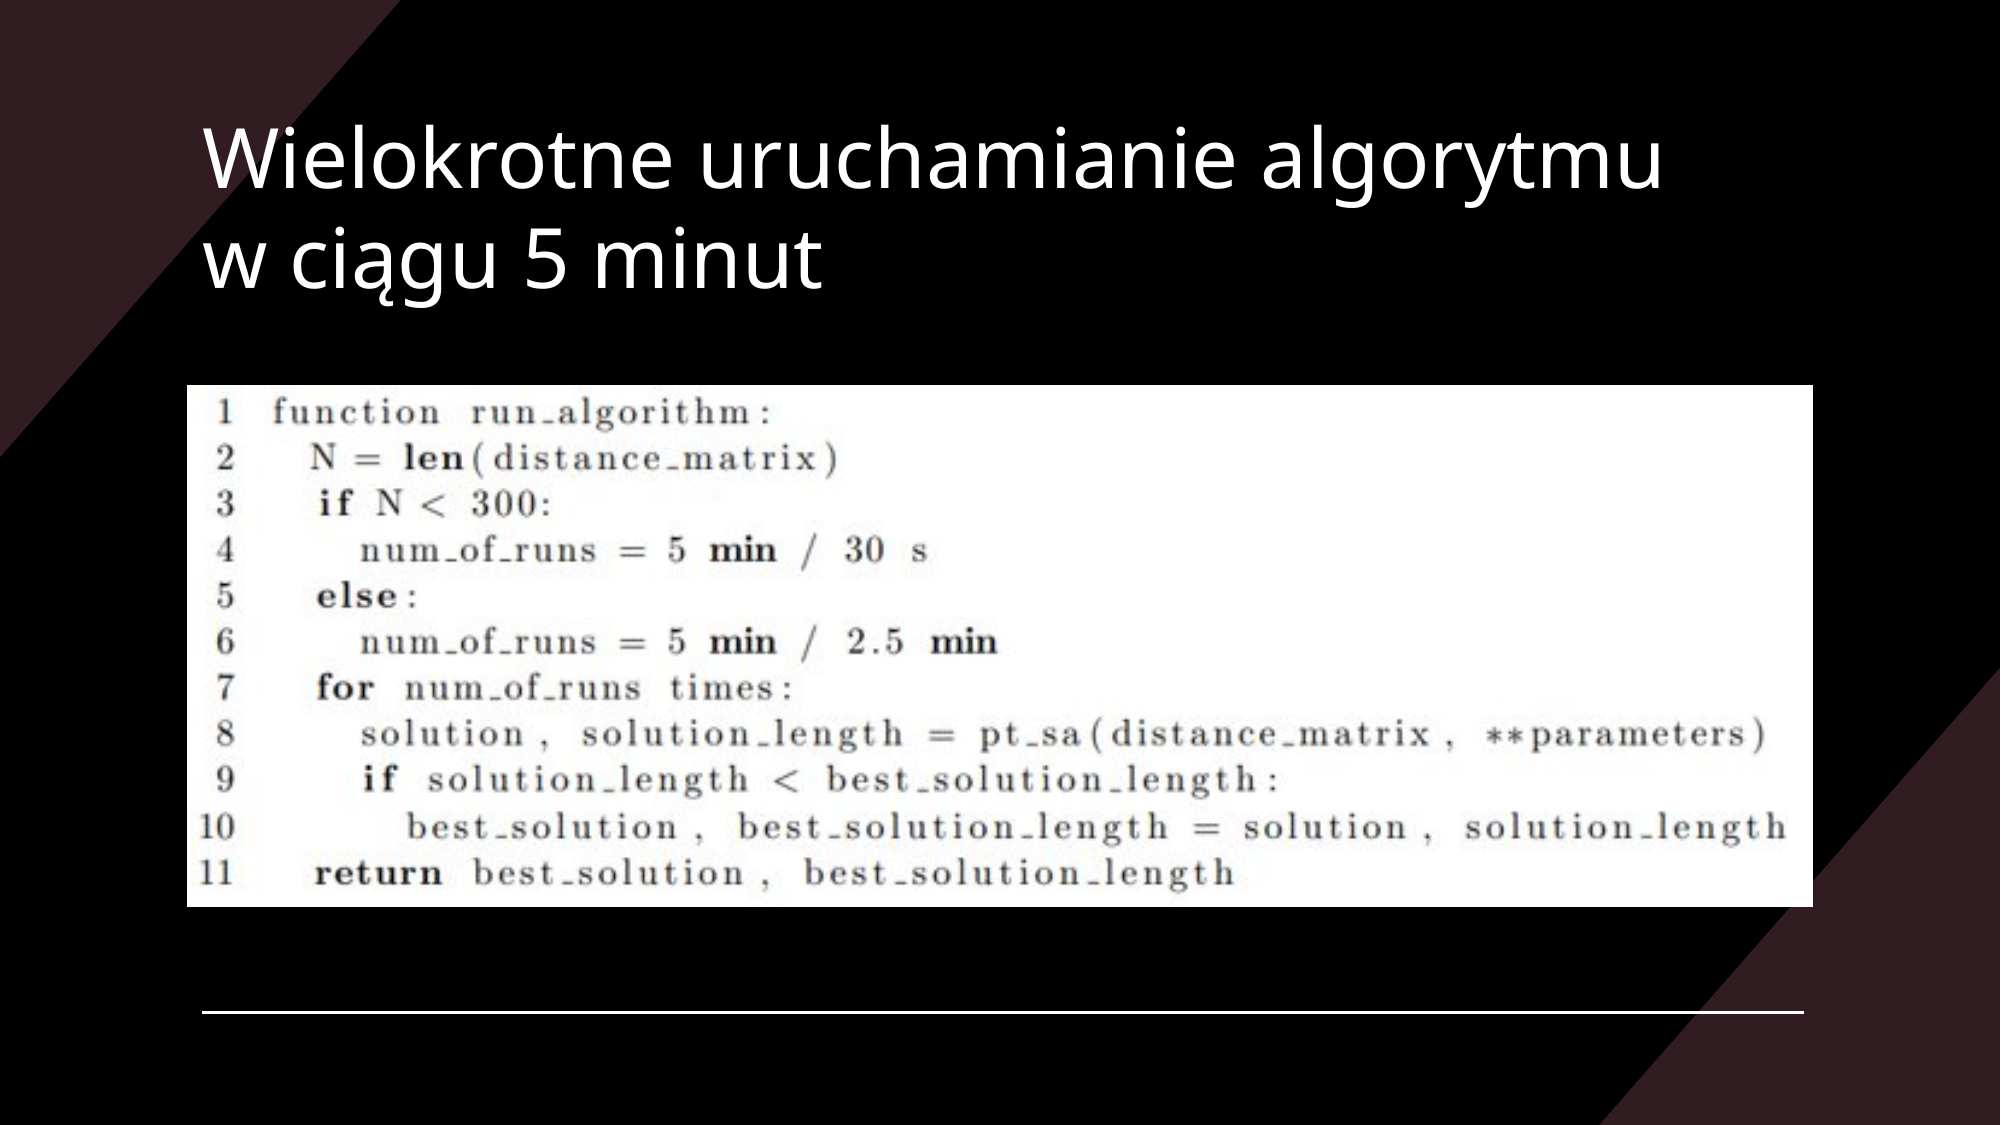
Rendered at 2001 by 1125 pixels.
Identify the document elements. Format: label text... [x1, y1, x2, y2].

title Wielokrotne uruchamianie algorytmu w ciągu 5 minut [187, 143, 1813, 367]
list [187, 385, 1813, 907]
